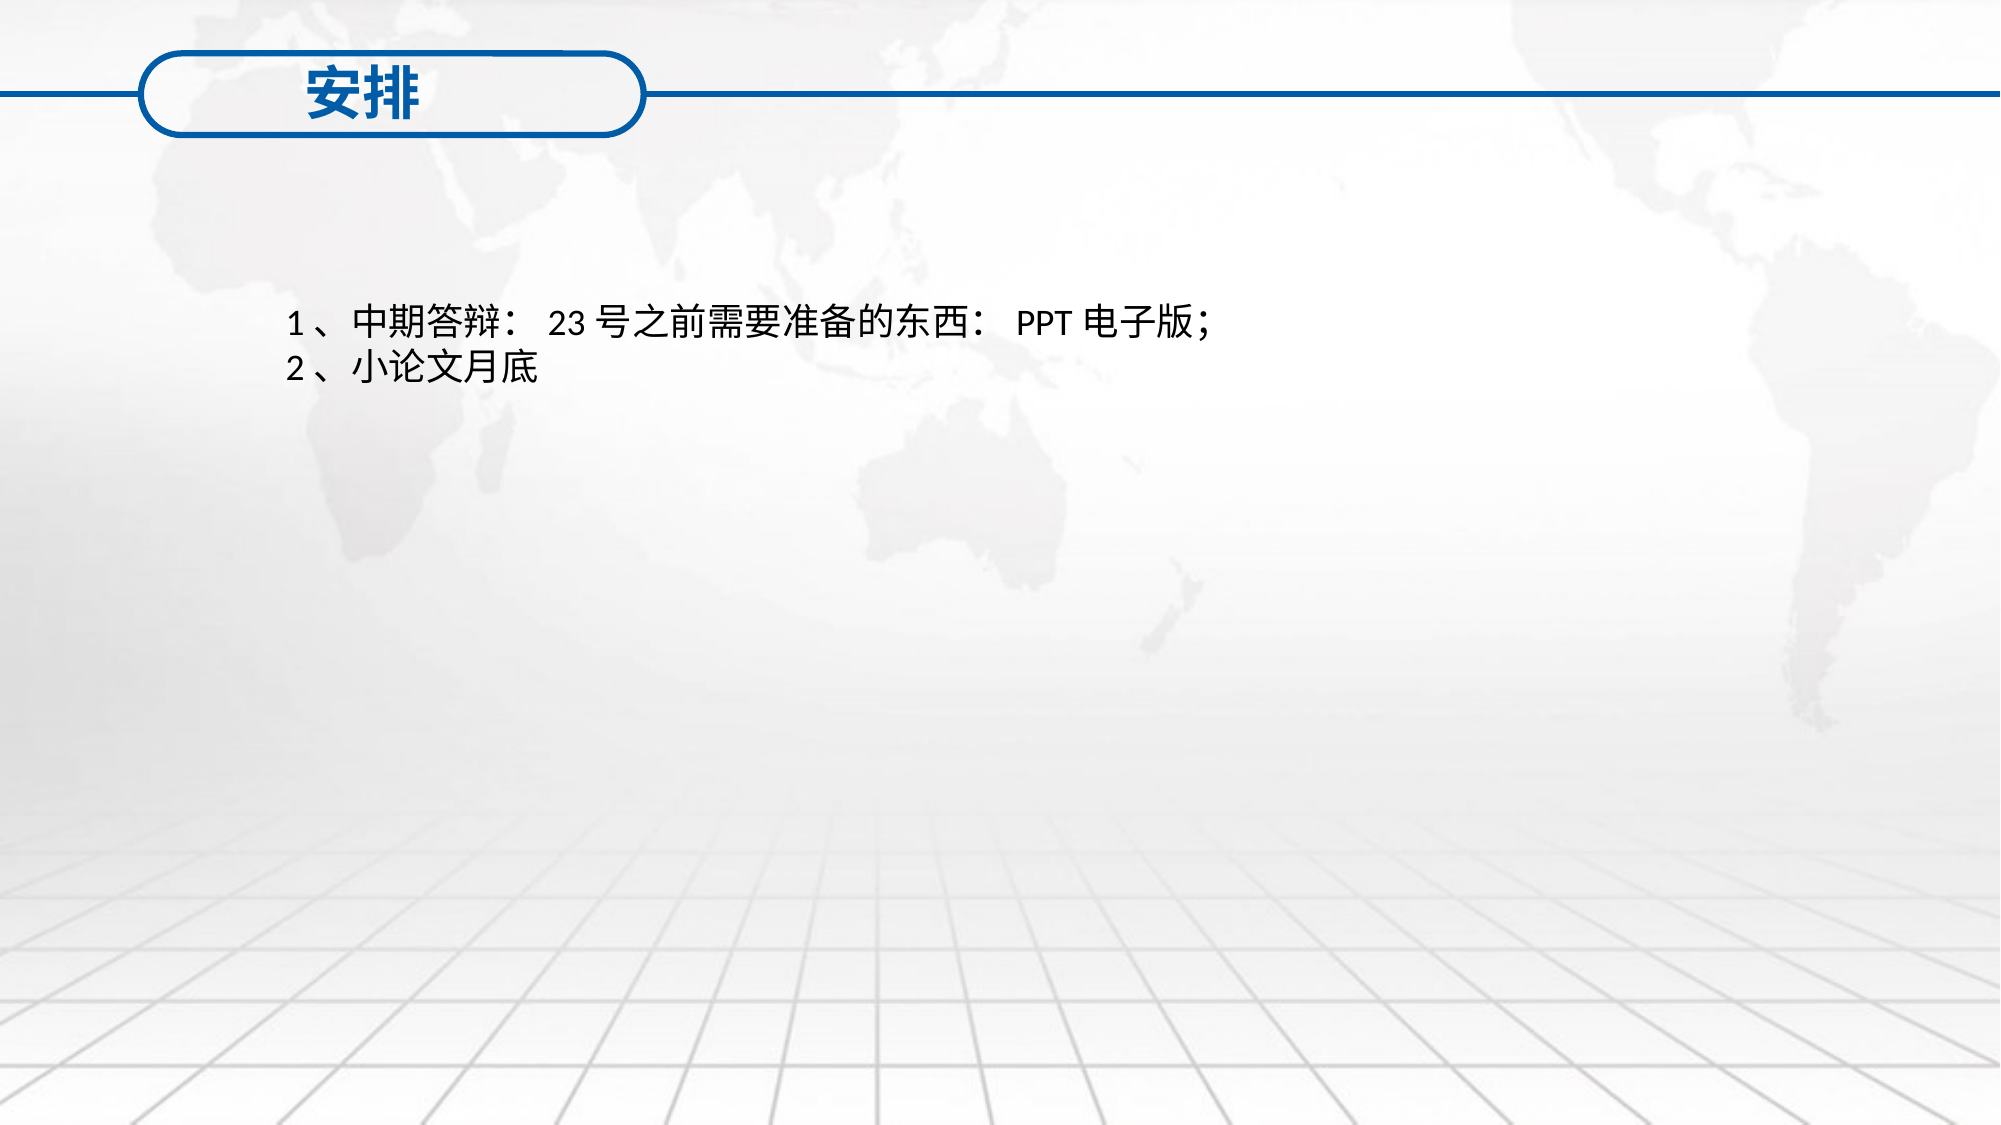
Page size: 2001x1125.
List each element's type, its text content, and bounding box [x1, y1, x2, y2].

text_box 1、中期答辩：23号之前需要准备的东西：PPT电子版； 2、小论文月底 [270, 290, 1247, 396]
picture [0, 0, 2001, 1125]
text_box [109, 49, 644, 136]
